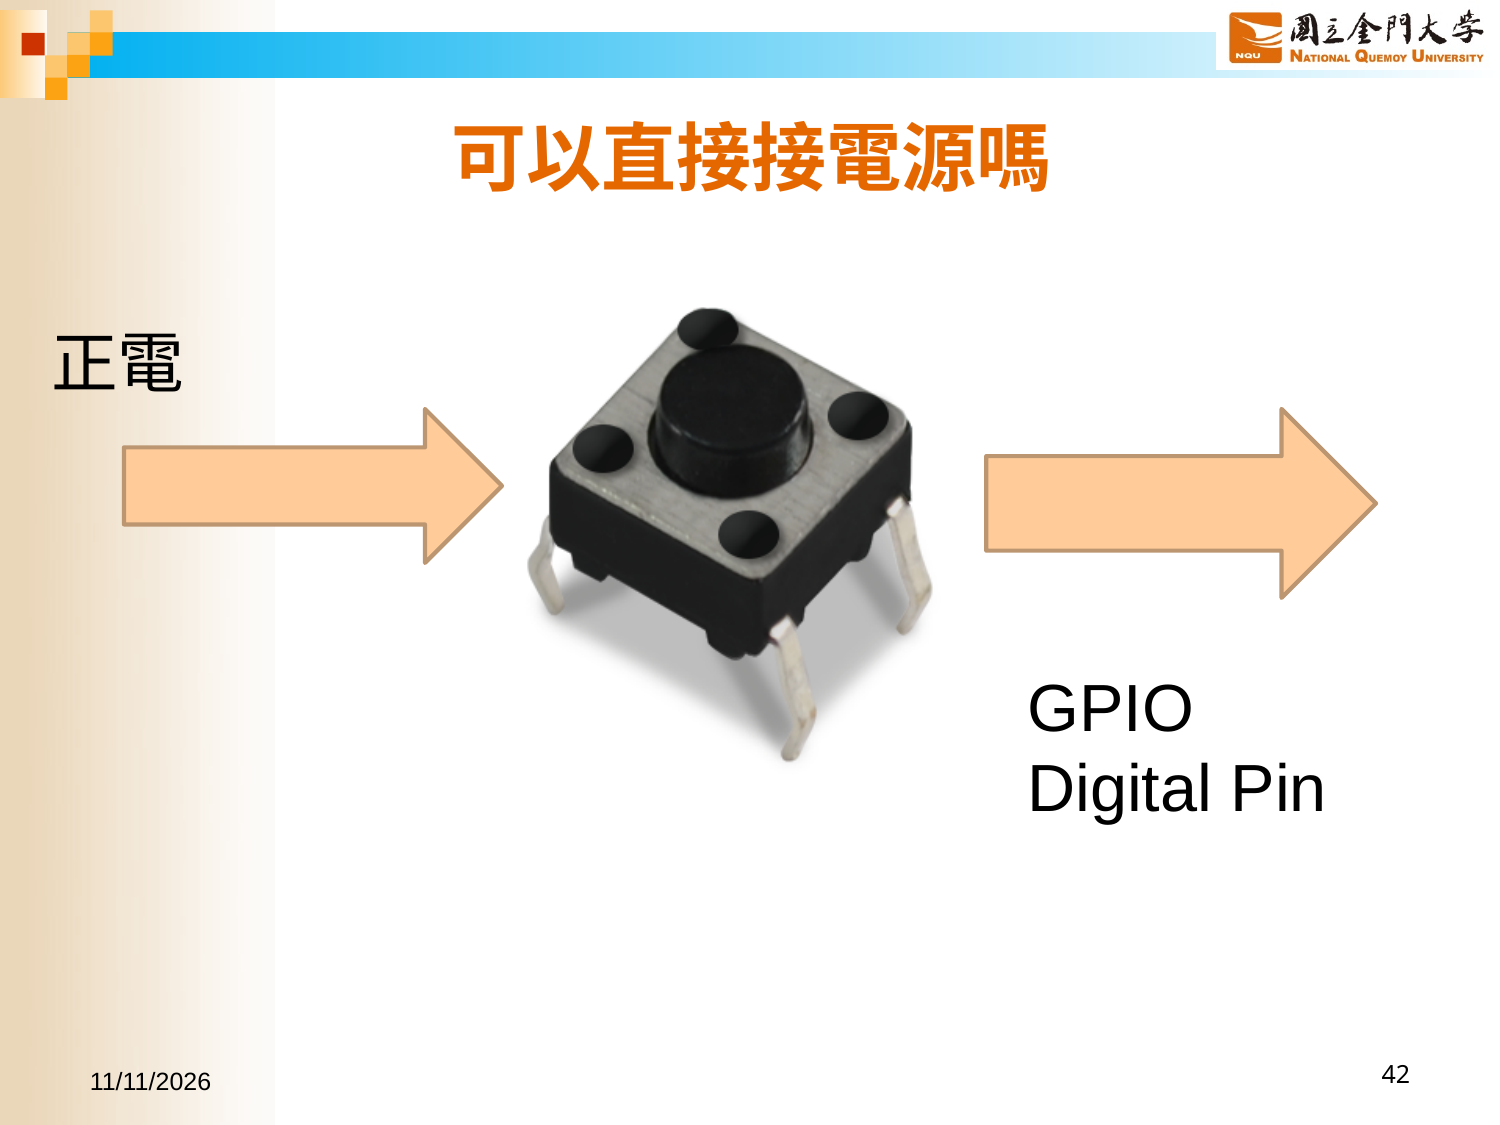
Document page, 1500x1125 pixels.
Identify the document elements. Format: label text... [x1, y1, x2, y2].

text_box GPIO Digital Pin [1012, 656, 1427, 832]
text_box [1012, 406, 1379, 600]
text_box 正電 [36, 312, 449, 408]
title 可以直接接電源嗎 [76, 42, 1427, 268]
picture [454, 230, 1008, 804]
text_box 2017/6/24 [75, 1024, 425, 1103]
text_box 42 [1074, 1024, 1425, 1100]
text_box [121, 407, 449, 565]
picture [1216, 1, 1499, 70]
